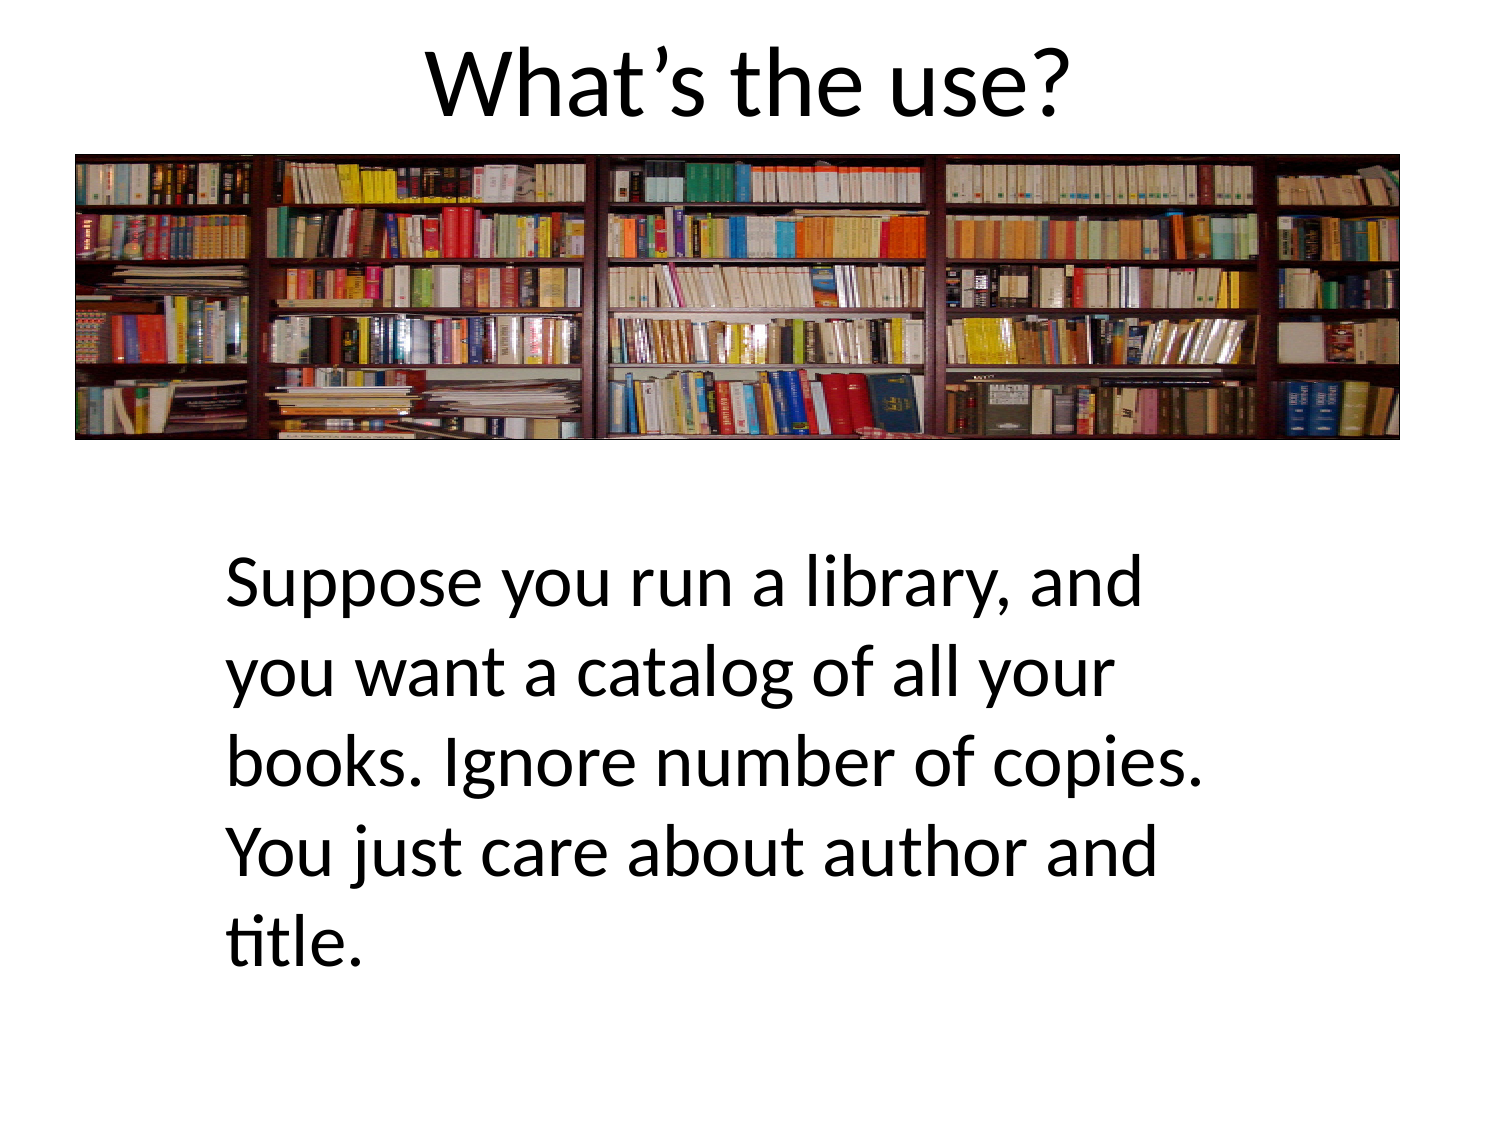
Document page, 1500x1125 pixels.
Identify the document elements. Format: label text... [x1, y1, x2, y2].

title What’s the use? [75, 7, 1425, 146]
text_box Suppose you run a library, and you want a catalog of all your books. Ignore number of copies. You just care about author and title. [210, 523, 1250, 989]
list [74, 153, 1400, 440]
